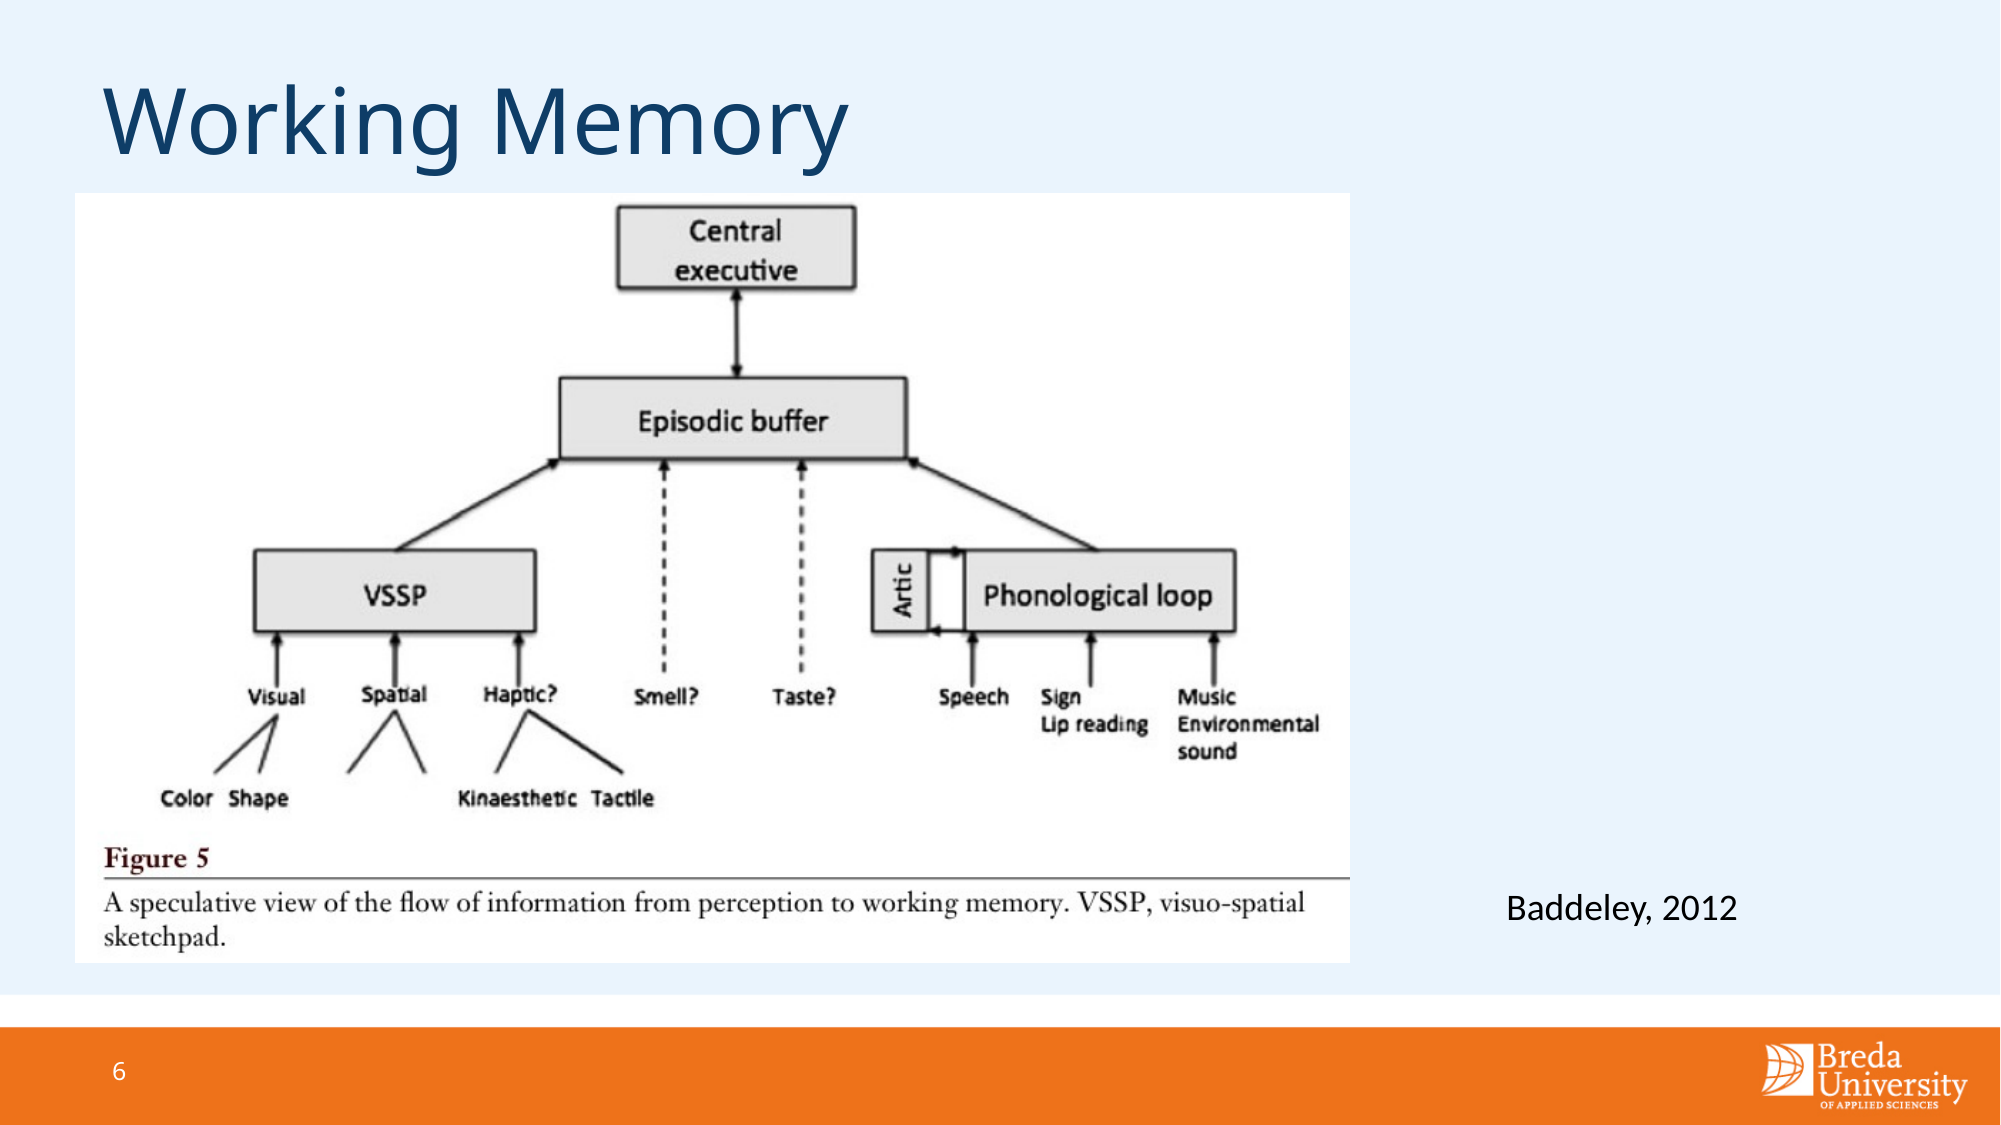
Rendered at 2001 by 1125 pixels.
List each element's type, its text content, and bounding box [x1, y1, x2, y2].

text_box Baddeley, 2012 [1491, 875, 1813, 936]
picture [0, 0, 2001, 1125]
slide_number 6 [97, 1042, 198, 1103]
title Working Memory [88, 67, 1917, 210]
